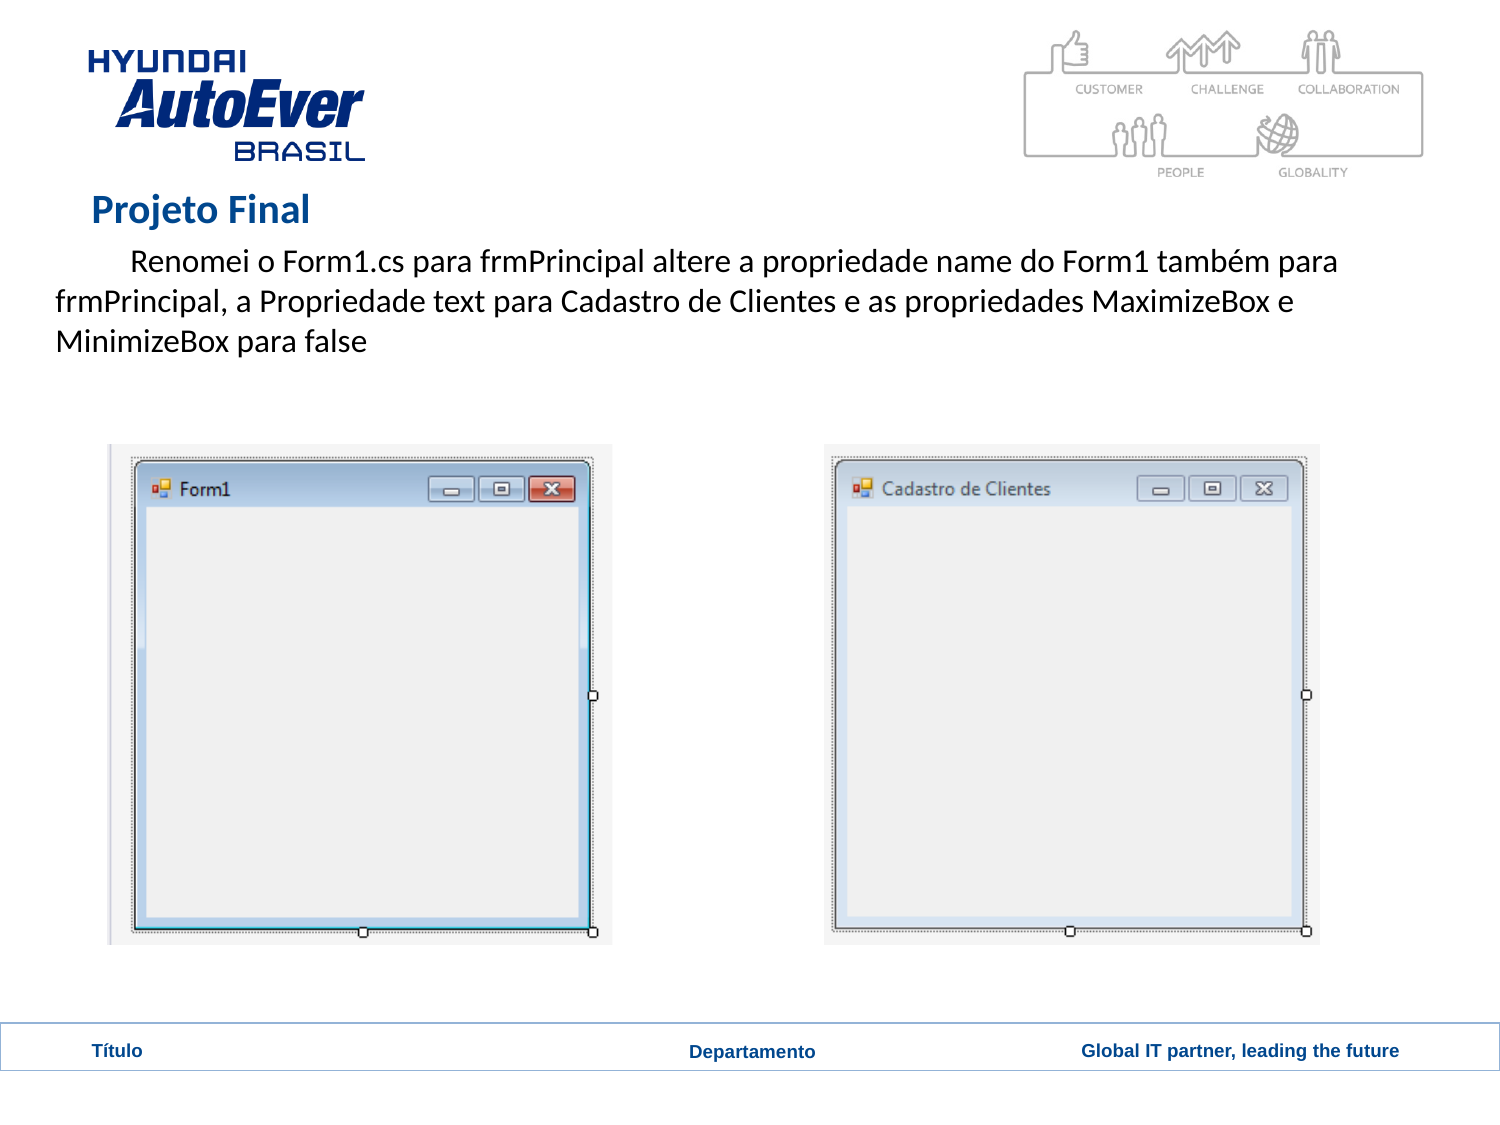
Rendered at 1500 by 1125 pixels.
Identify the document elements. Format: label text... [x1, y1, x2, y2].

picture [115, 79, 365, 161]
picture [823, 444, 1320, 945]
list Renomei o Form1.cs para frmPrincipal altere a propriedade name do Form1 também para frmPrincipal, a Propriedade text para Cadastro de Clientes e as propriedades MaximizeBox e MinimizeBox para false [40, 232, 1457, 1020]
picture [1022, 23, 1424, 185]
picture [88, 50, 349, 78]
picture [91, 444, 613, 945]
title Projeto Final [76, 182, 999, 232]
